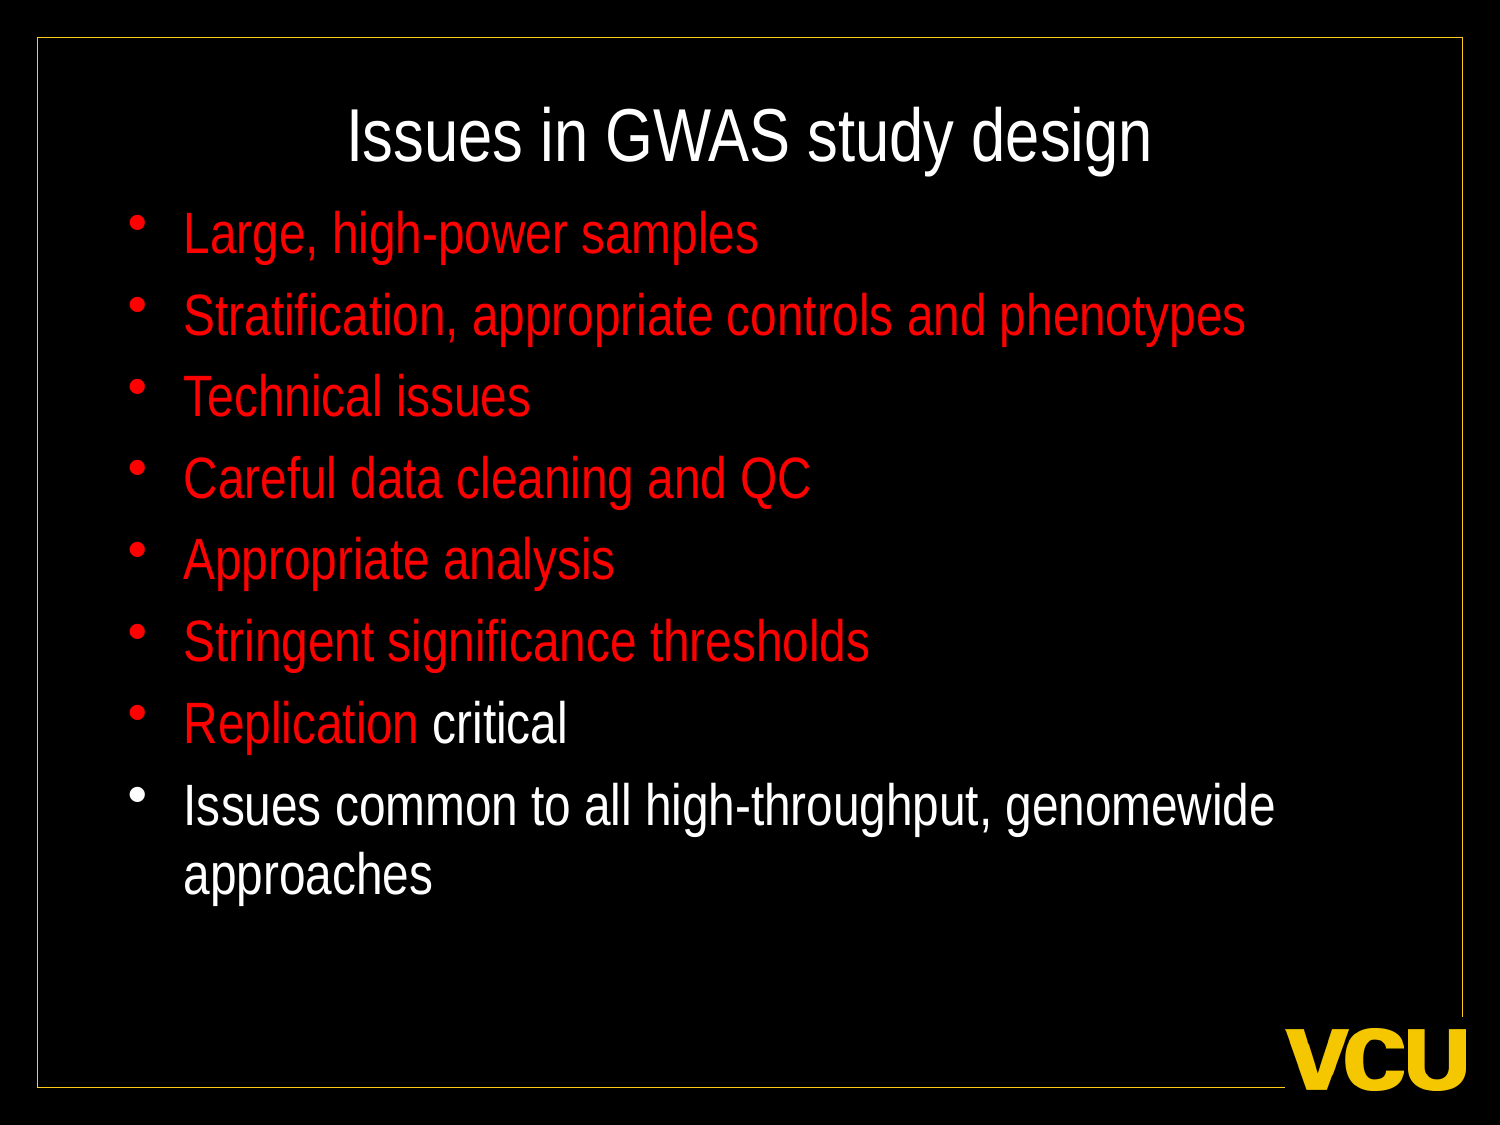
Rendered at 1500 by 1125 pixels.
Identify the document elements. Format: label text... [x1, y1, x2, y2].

list Large, high-power samples Stratification, appropriate controls and phenotypes Technical issues Careful data cleaning and QC Appropriate analysis Stringent significance thresholds Replication critical Issues common to all high-throughput, genomewide approaches [112, 187, 1388, 950]
title Issues in GWAS study design [75, 75, 1425, 188]
picture [1285, 1017, 1474, 1091]
